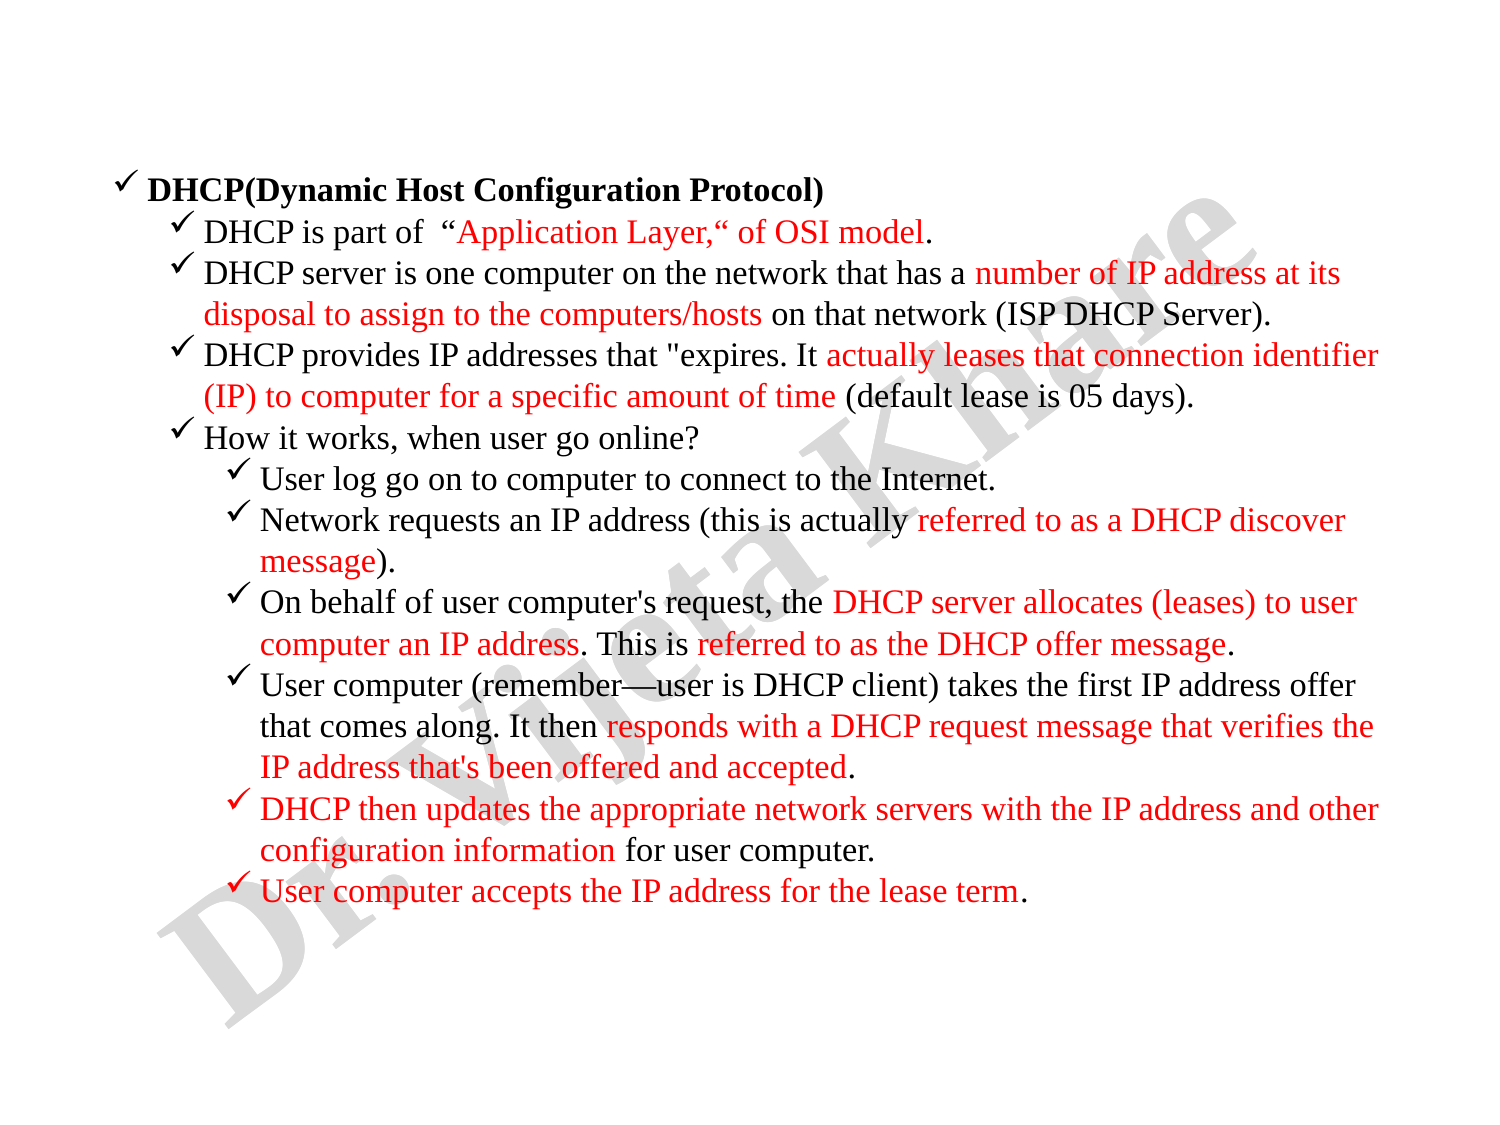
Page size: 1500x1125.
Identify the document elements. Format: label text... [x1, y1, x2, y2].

text_box DHCP(Dynamic Host Configuration Protocol) DHCP is part of “Application Layer,“ of OSI model. DHCP server is one computer on the network that has a number of IP address at its disposal to assign to the computers/hosts on that network (ISP DHCP Server). DHCP provides IP addresses that "expires. It actually leases that connection identifier (IP) to computer for a specific amount of time (default lease is 05 days). How it works, when user go online? User log go on to computer to connect to the Internet. Network requests an IP address (this is actually referred to as a DHCP discover message). On behalf of user computer's request, the DHCP server allocates (leases) to user computer an IP address. This is referred to as the DHCP offer message. User computer (remember—user is DHCP client) takes the first IP address offer that comes along. It then responds with a DHCP request message that verifies the IP address that's been offered and accepted. DHCP then updates the appropriate network servers with the IP address and other configuration information for user computer. User computer accepts the IP address for the lease term. [97, 160, 1426, 917]
